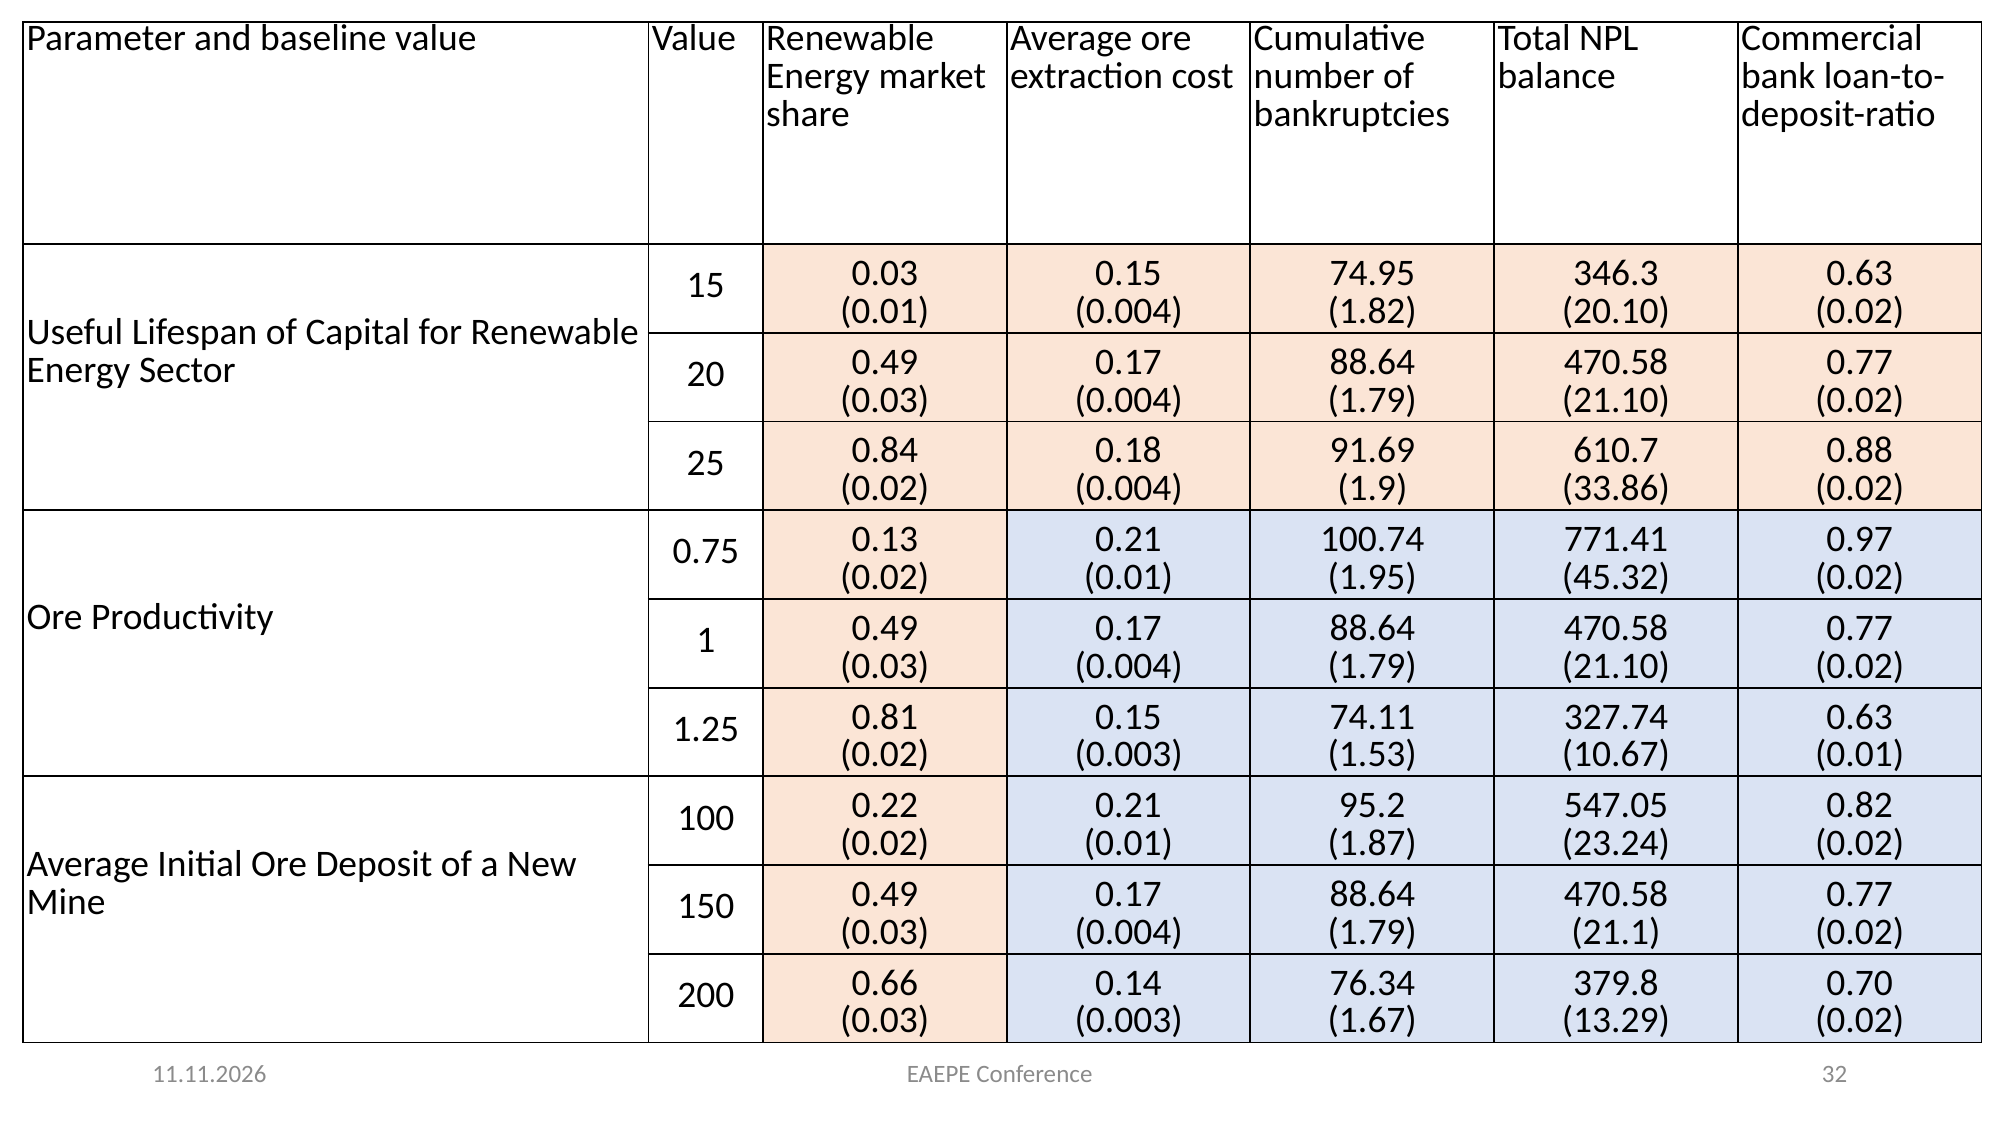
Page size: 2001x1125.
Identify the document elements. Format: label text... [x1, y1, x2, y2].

footer EAEPE Conference [662, 1043, 1338, 1103]
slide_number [137, 1043, 588, 1103]
slide_number 32 [1412, 1043, 1863, 1103]
